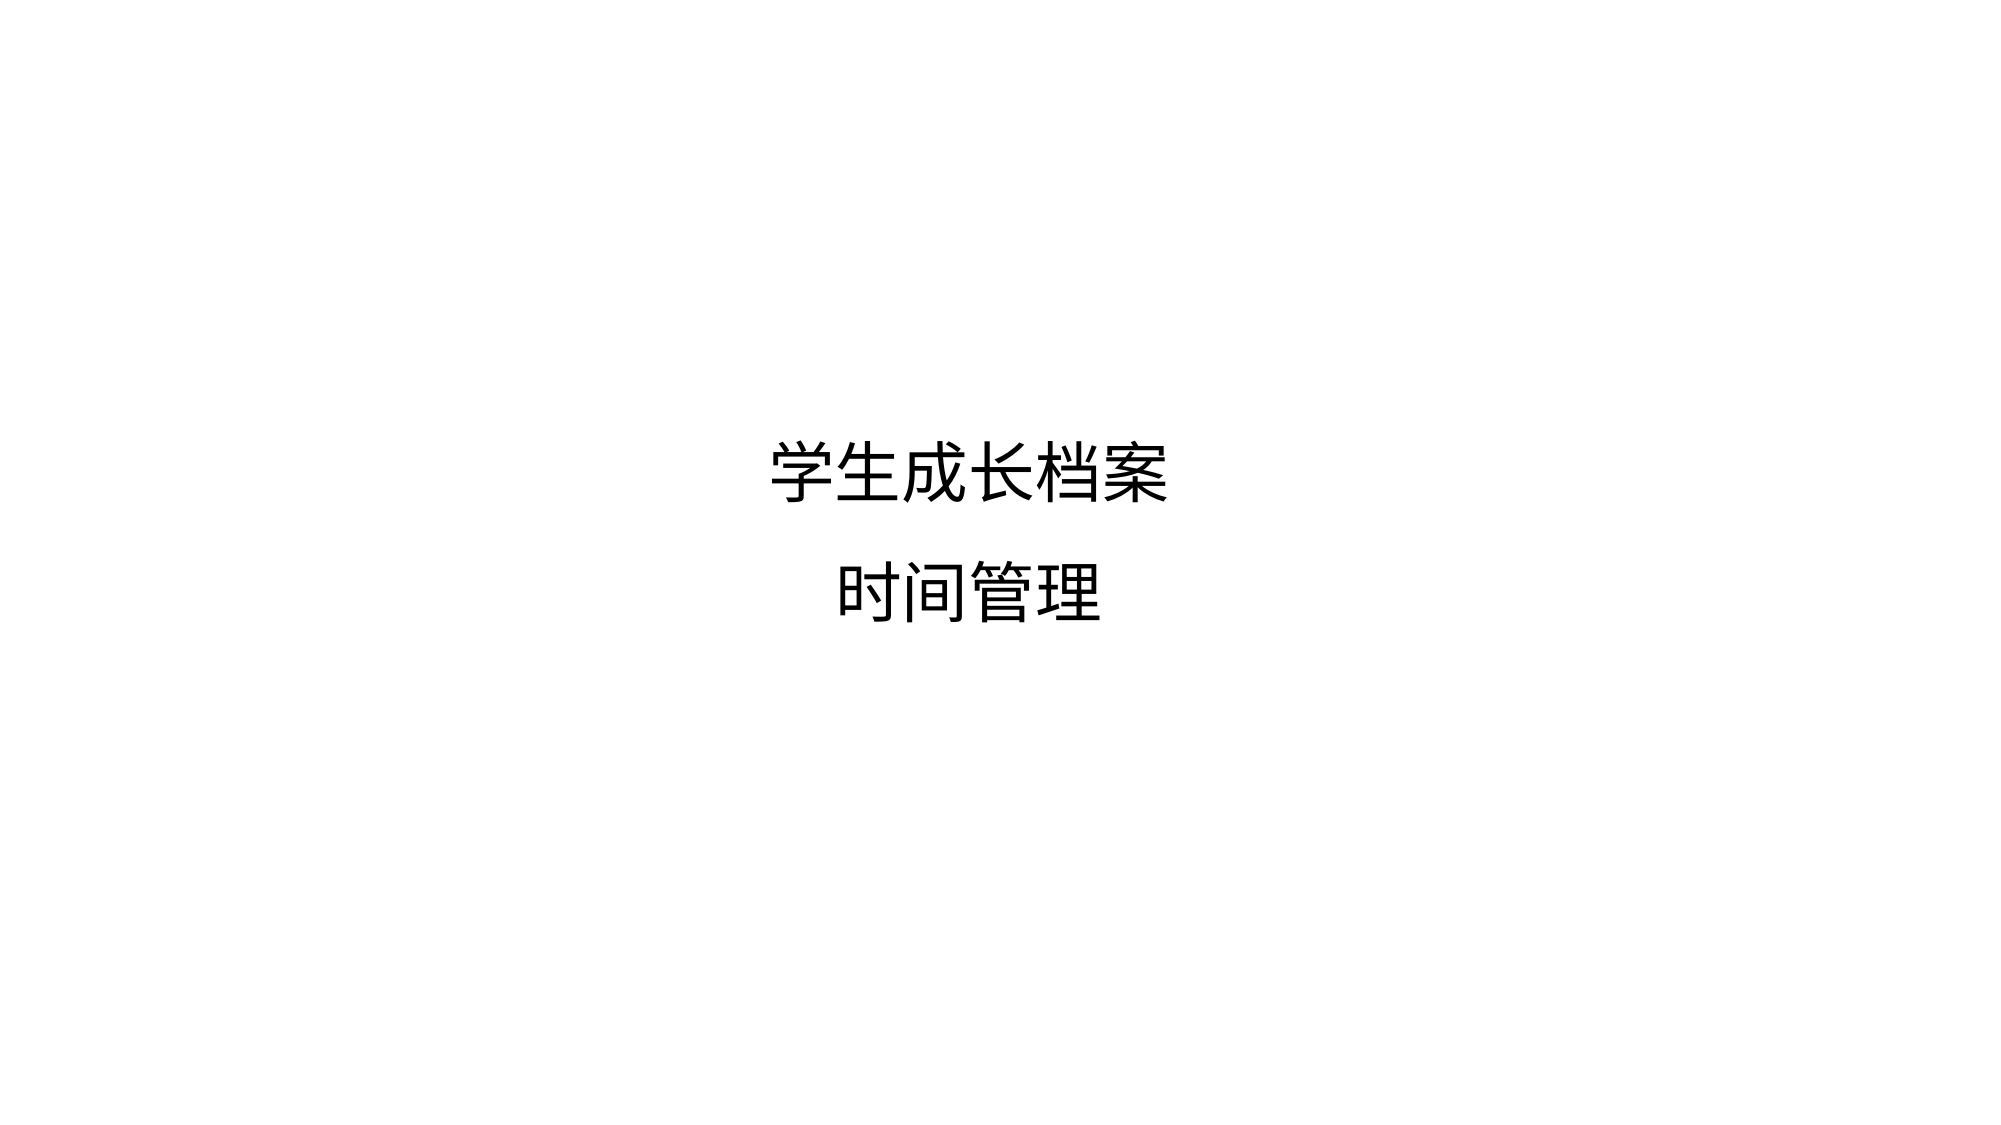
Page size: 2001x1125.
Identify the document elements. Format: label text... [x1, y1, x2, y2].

text_box 学生成长档案 时间管理 [727, 383, 1211, 639]
